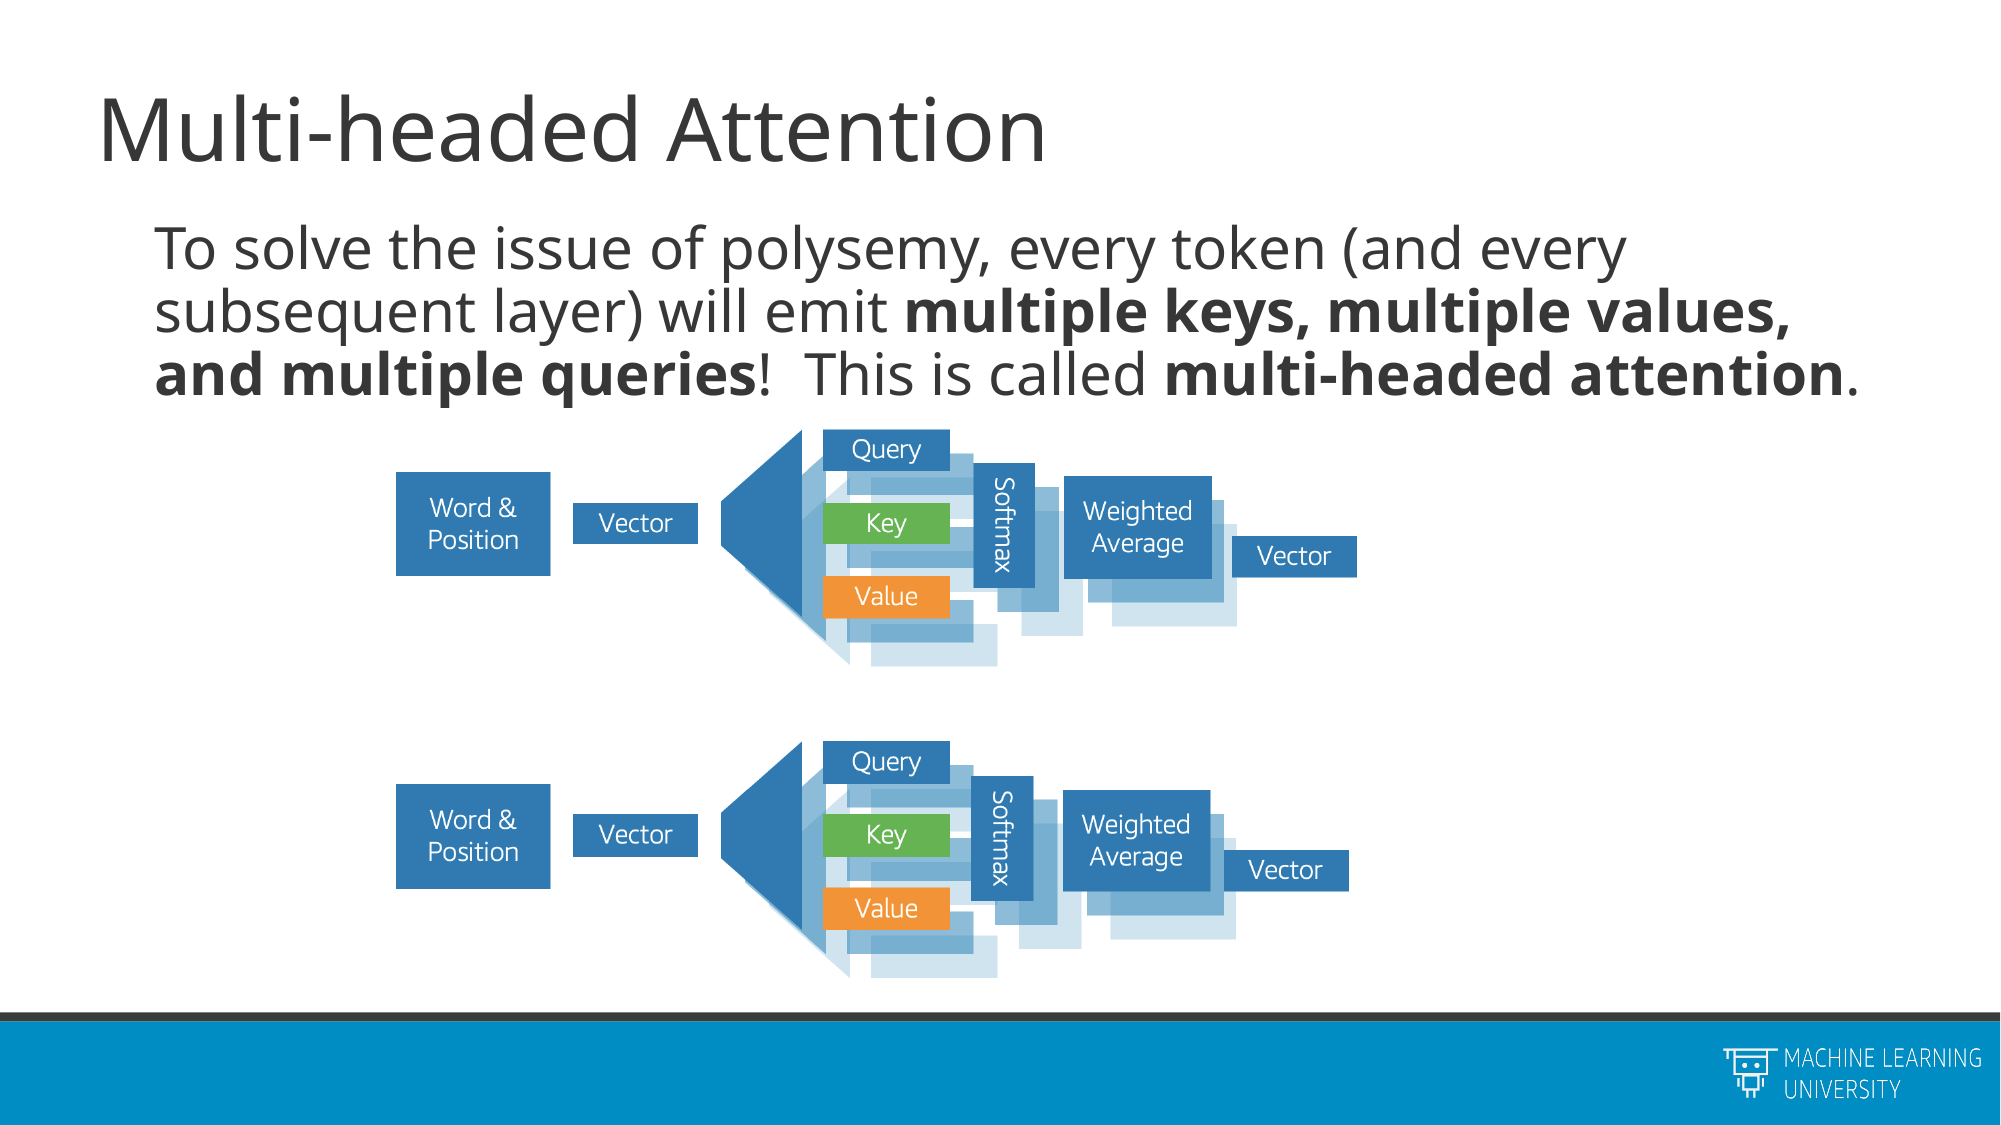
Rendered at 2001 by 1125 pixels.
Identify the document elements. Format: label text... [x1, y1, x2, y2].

list To solve the issue of polysemy, every token (and every subsequent layer) will emit multiple keys, multiple values, and multiple queries! This is called multi-headed attention. [139, 211, 1919, 1012]
picture [1724, 1049, 1777, 1097]
title Multi-headed Attention [81, 78, 1807, 242]
picture [380, 408, 1379, 979]
